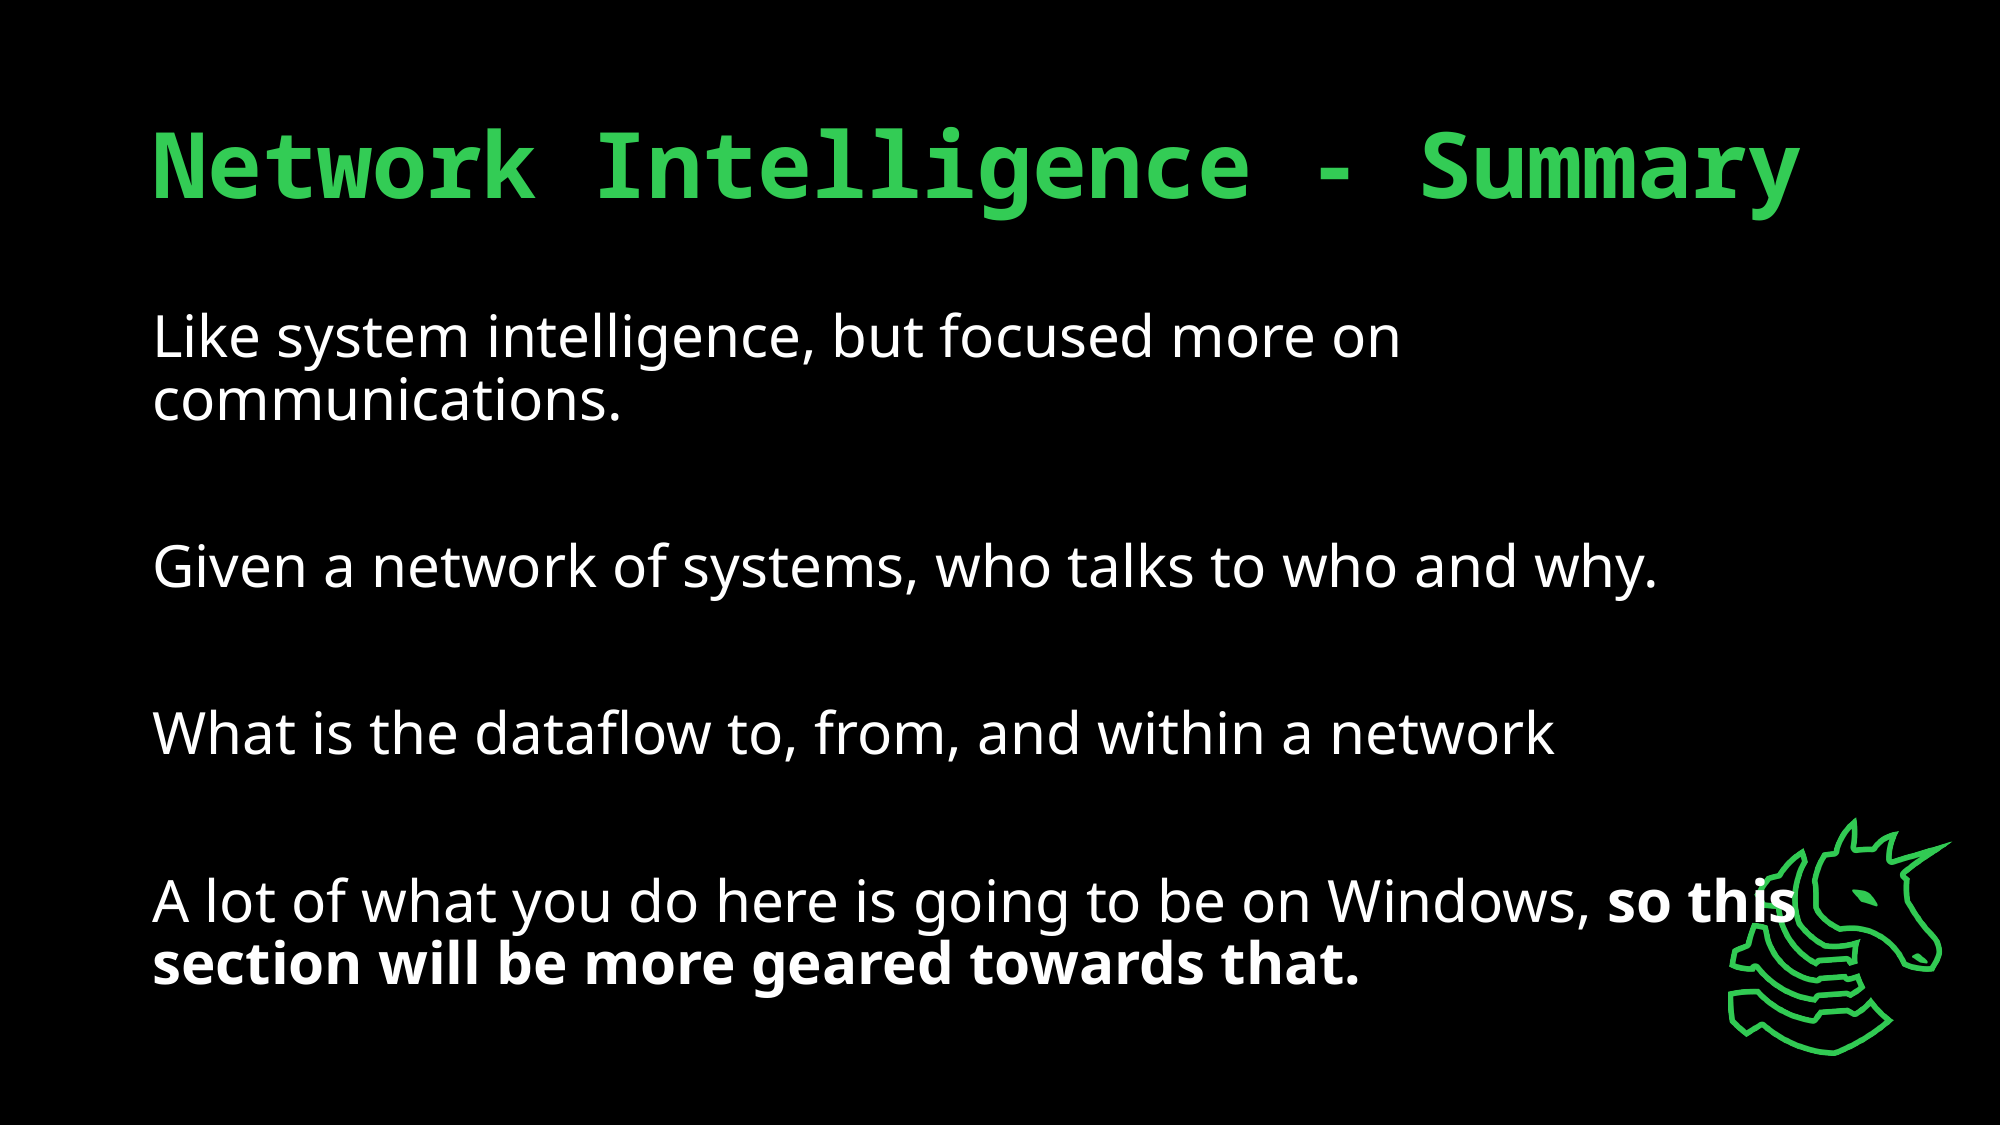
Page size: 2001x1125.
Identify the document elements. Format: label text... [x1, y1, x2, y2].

list Like system intelligence, but focused more on communications. Given a network of systems, who talks to who and why. What is the dataflow to, from, and within a network A lot of what you do here is going to be on Windows, so this section will be more geared towards that. [137, 299, 1863, 1014]
picture [1728, 817, 1953, 1056]
title Network Intelligence - Summary [137, 59, 1863, 278]
